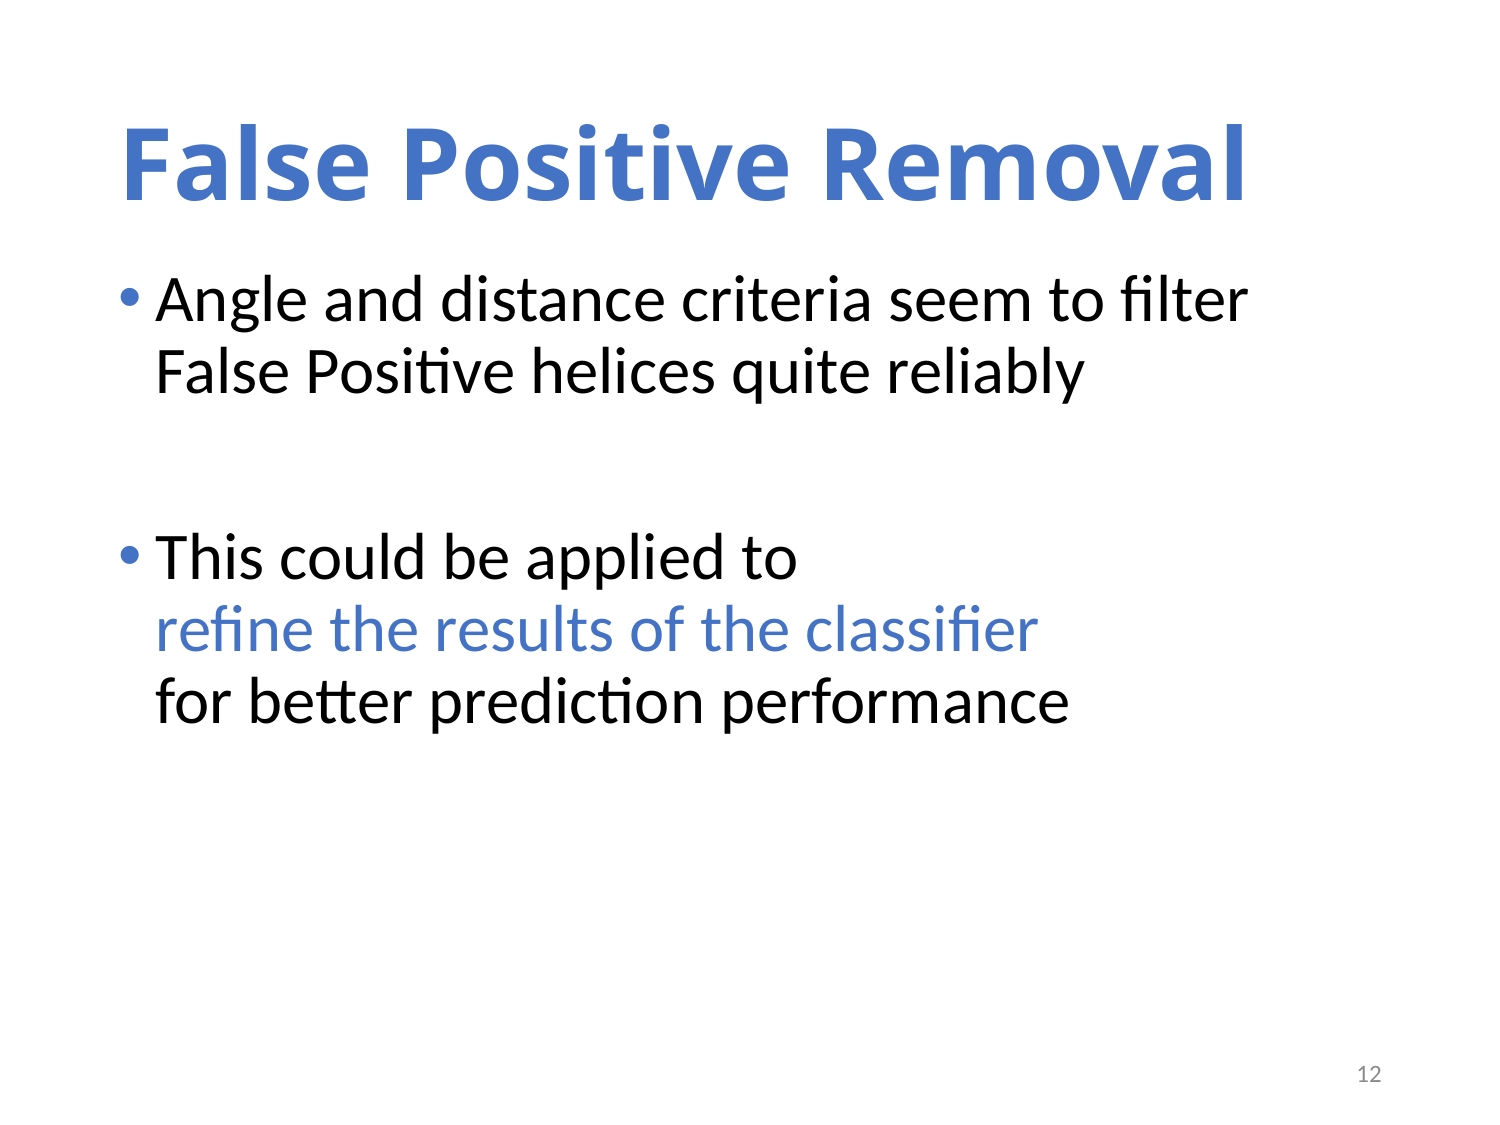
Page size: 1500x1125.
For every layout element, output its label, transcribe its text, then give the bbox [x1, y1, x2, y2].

slide_number 12 [1059, 1042, 1397, 1103]
title False Positive Removal [103, 59, 1397, 256]
list Angle and distance criteria seem to filter False Positive helices quite reliably This could be applied to refine the results of the classifier for better prediction performance [103, 256, 1397, 1081]
